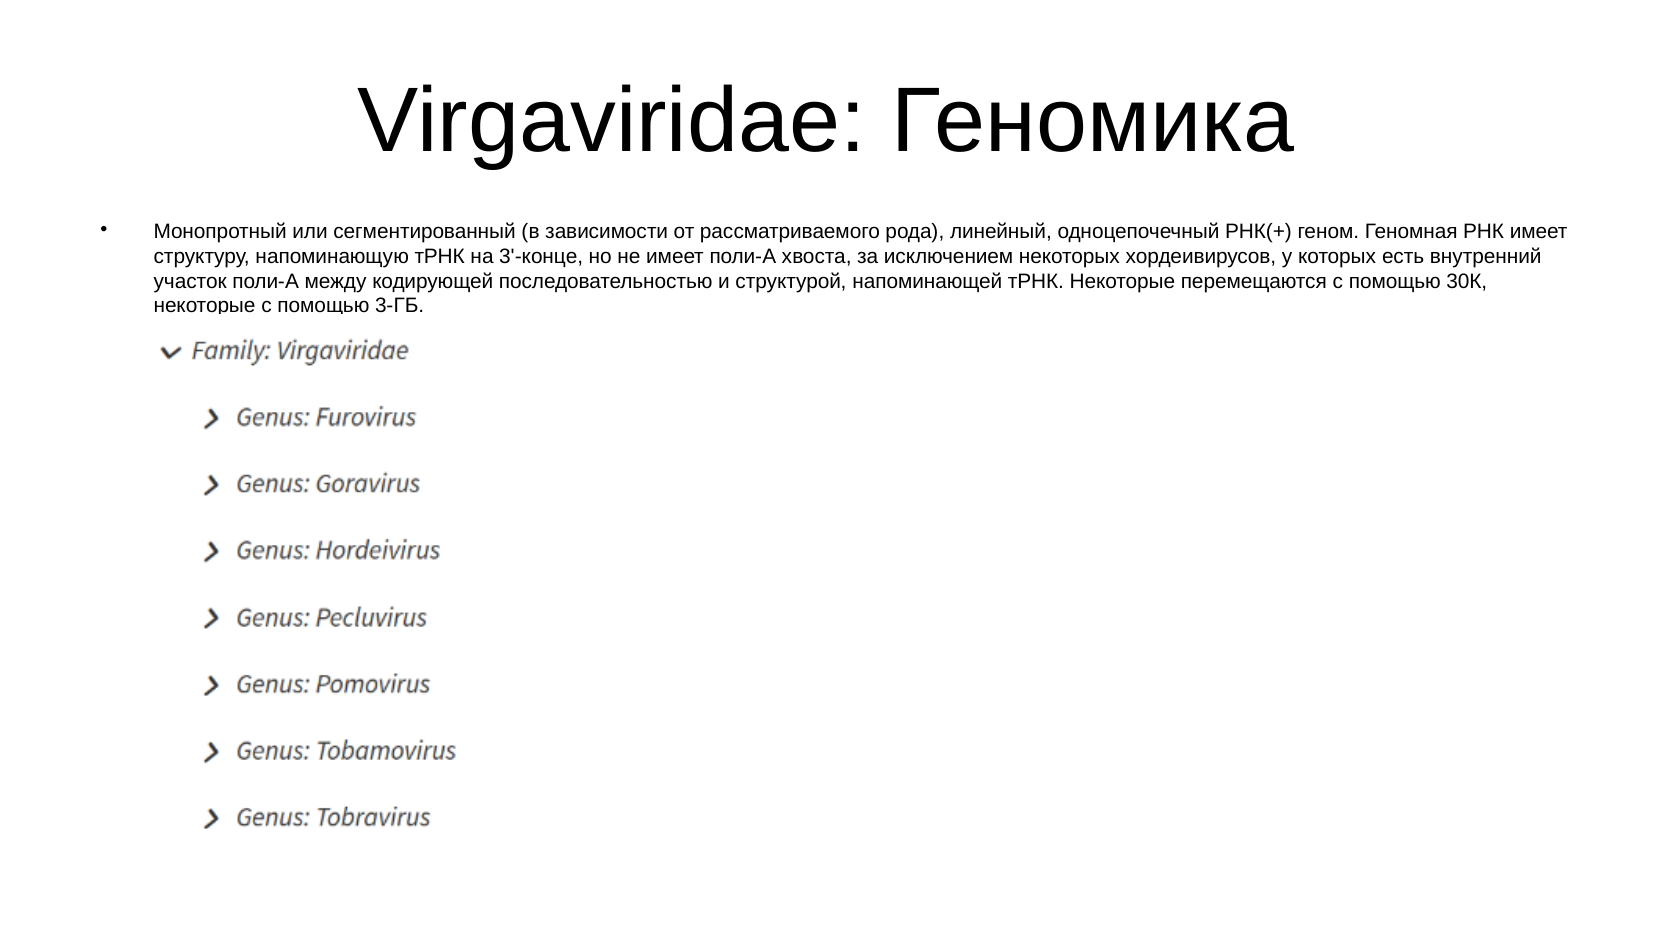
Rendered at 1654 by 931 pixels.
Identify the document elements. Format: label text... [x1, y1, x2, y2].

picture [147, 314, 639, 857]
title Virgaviridae: Геномика [82, 37, 1571, 193]
list Монопротный или сегментированный (в зависимости от рассматриваемого рода), линейный, одноцепочечный РНК(+) геном. Геномная РНК имеет структуру, напоминающую тРНК на 3'-конце, но не имеет поли-А хвоста, за исключением некоторых хордеивирусов, у которых есть внутренний участок поли-А между кодирующей последовательностью и структурой, напоминающей тРНК. Некоторые перемещаются с помощью 30К, некоторые с помощью 3-ГБ. [82, 217, 1571, 757]
